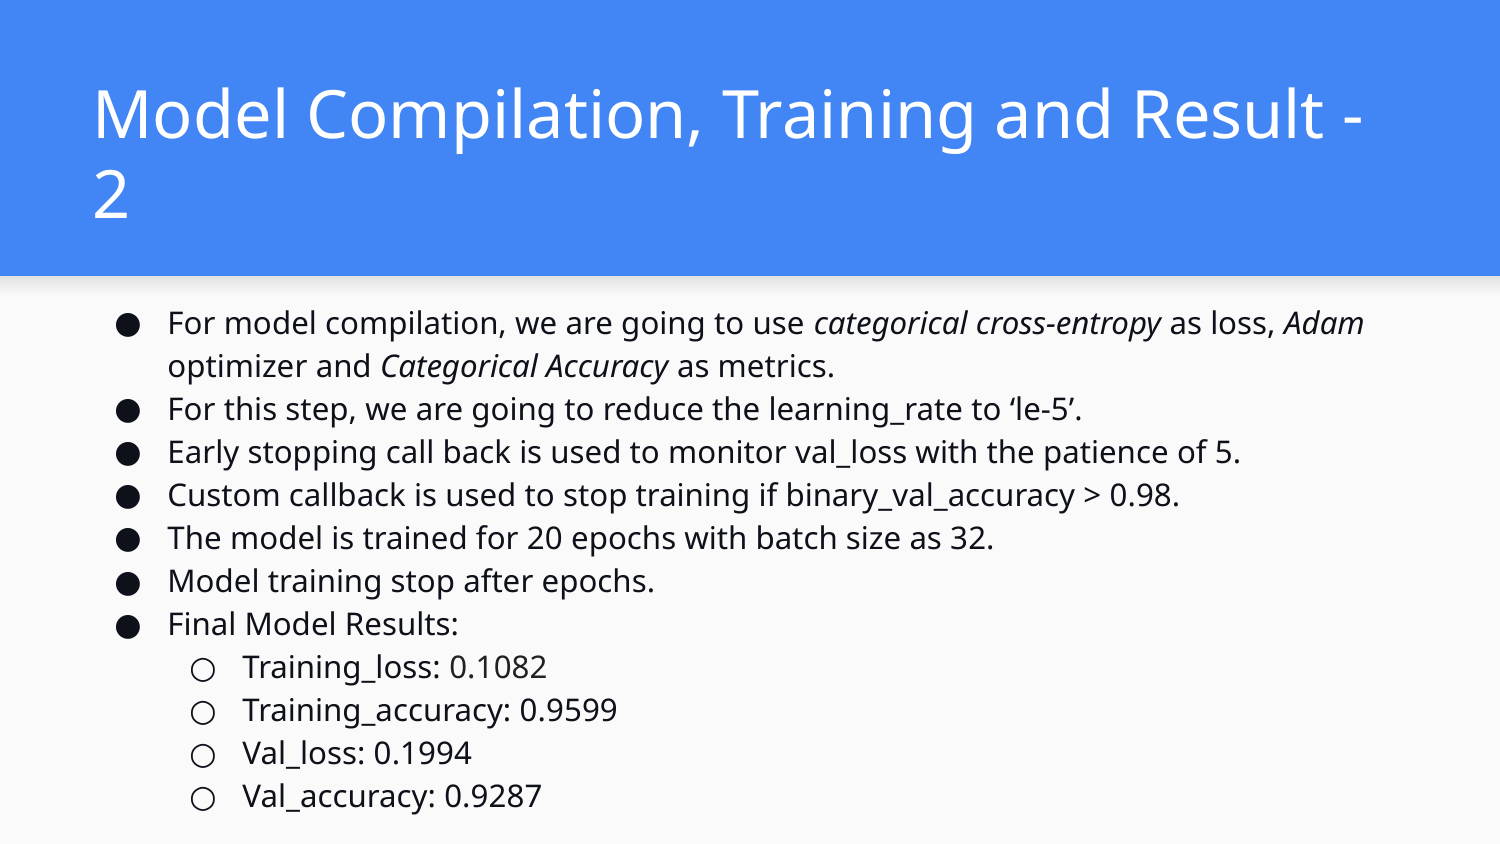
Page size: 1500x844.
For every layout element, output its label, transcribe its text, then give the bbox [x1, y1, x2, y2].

title Model Compilation, Training and Result - 2 [77, 121, 1427, 248]
list For model compilation, we are going to use categorical cross-entropy as loss, Adam optimizer and Categorical Accuracy as metrics. For this step, we are going to reduce the learning_rate to ‘le-5’. Early stopping call back is used to monitor val_loss with the patience of 5. Custom callback is used to stop training if binary_val_accuracy > 0.98. The model is trained for 20 epochs with batch size as 32. Model training stop after epochs. Final Model Results: Training_loss: 0.1082 Training_accuracy: 0.9599 Val_loss: 0.1994 Val_accuracy: 0.9287 [77, 282, 1427, 820]
